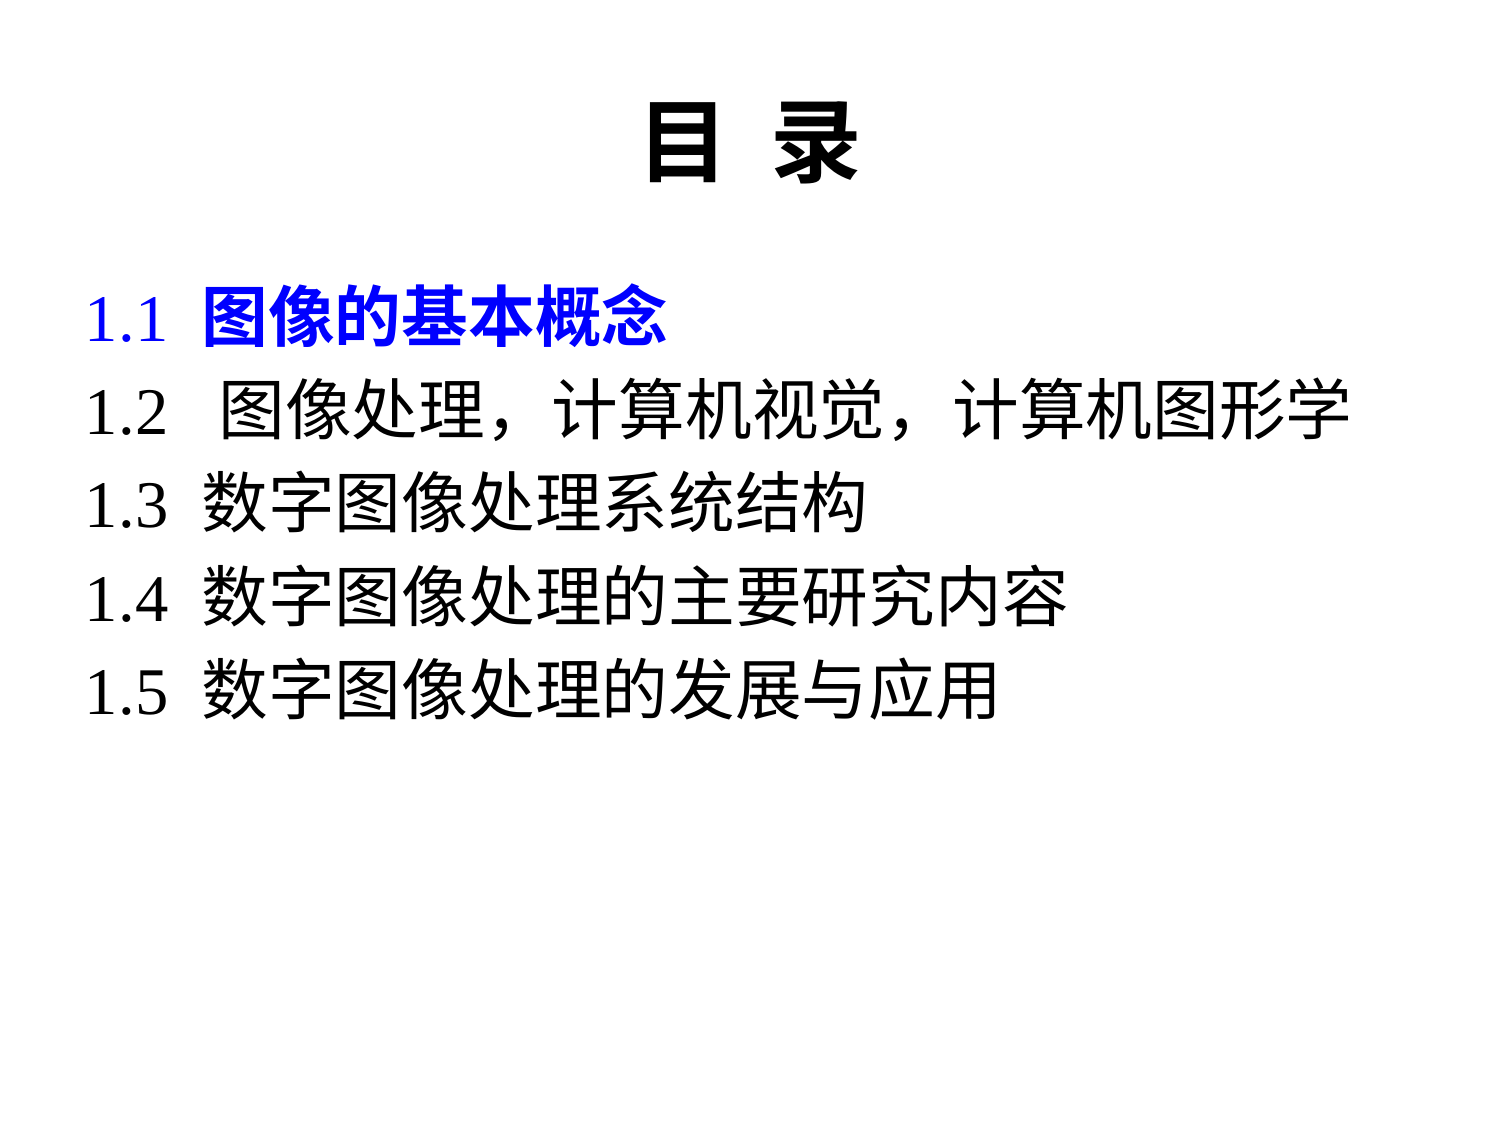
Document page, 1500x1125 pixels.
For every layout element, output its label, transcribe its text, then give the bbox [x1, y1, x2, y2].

text_box 1.1 图像的基本概念 1.2 图像处理，计算机视觉，计算机图形学 1.3 数字图像处理系统结构 1.4 数字图像处理的主要研究内容 1.5 数字图像处理的发展与应用 [70, 267, 1442, 882]
title 目 录 [74, 44, 1426, 233]
